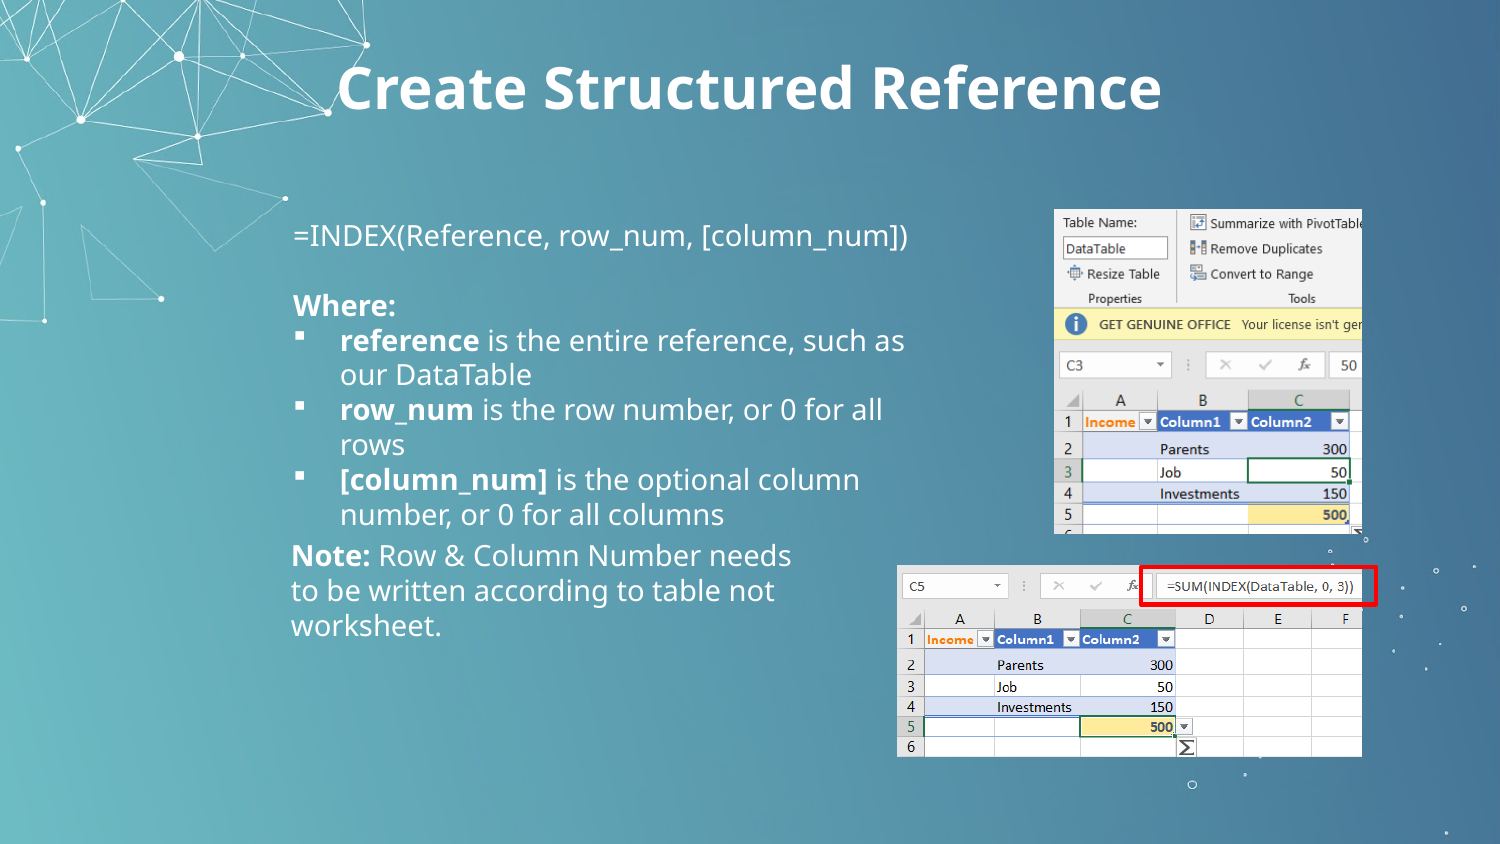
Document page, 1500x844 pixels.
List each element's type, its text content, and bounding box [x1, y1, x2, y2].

text_box Note: Row & Column Number needs to be written according to table not worksheet. [276, 529, 831, 634]
title Create Structured Reference [278, 36, 1222, 150]
text_box [1362, 565, 1378, 607]
picture [0, 0, 1500, 844]
text_box =INDEX(Reference, row_num, [column_num]) Where: reference is the entire reference, such as our DataTable row_num is the row number, or 0 for all rows [column_num] is the optional column number, or 0 for all columns [278, 209, 969, 531]
